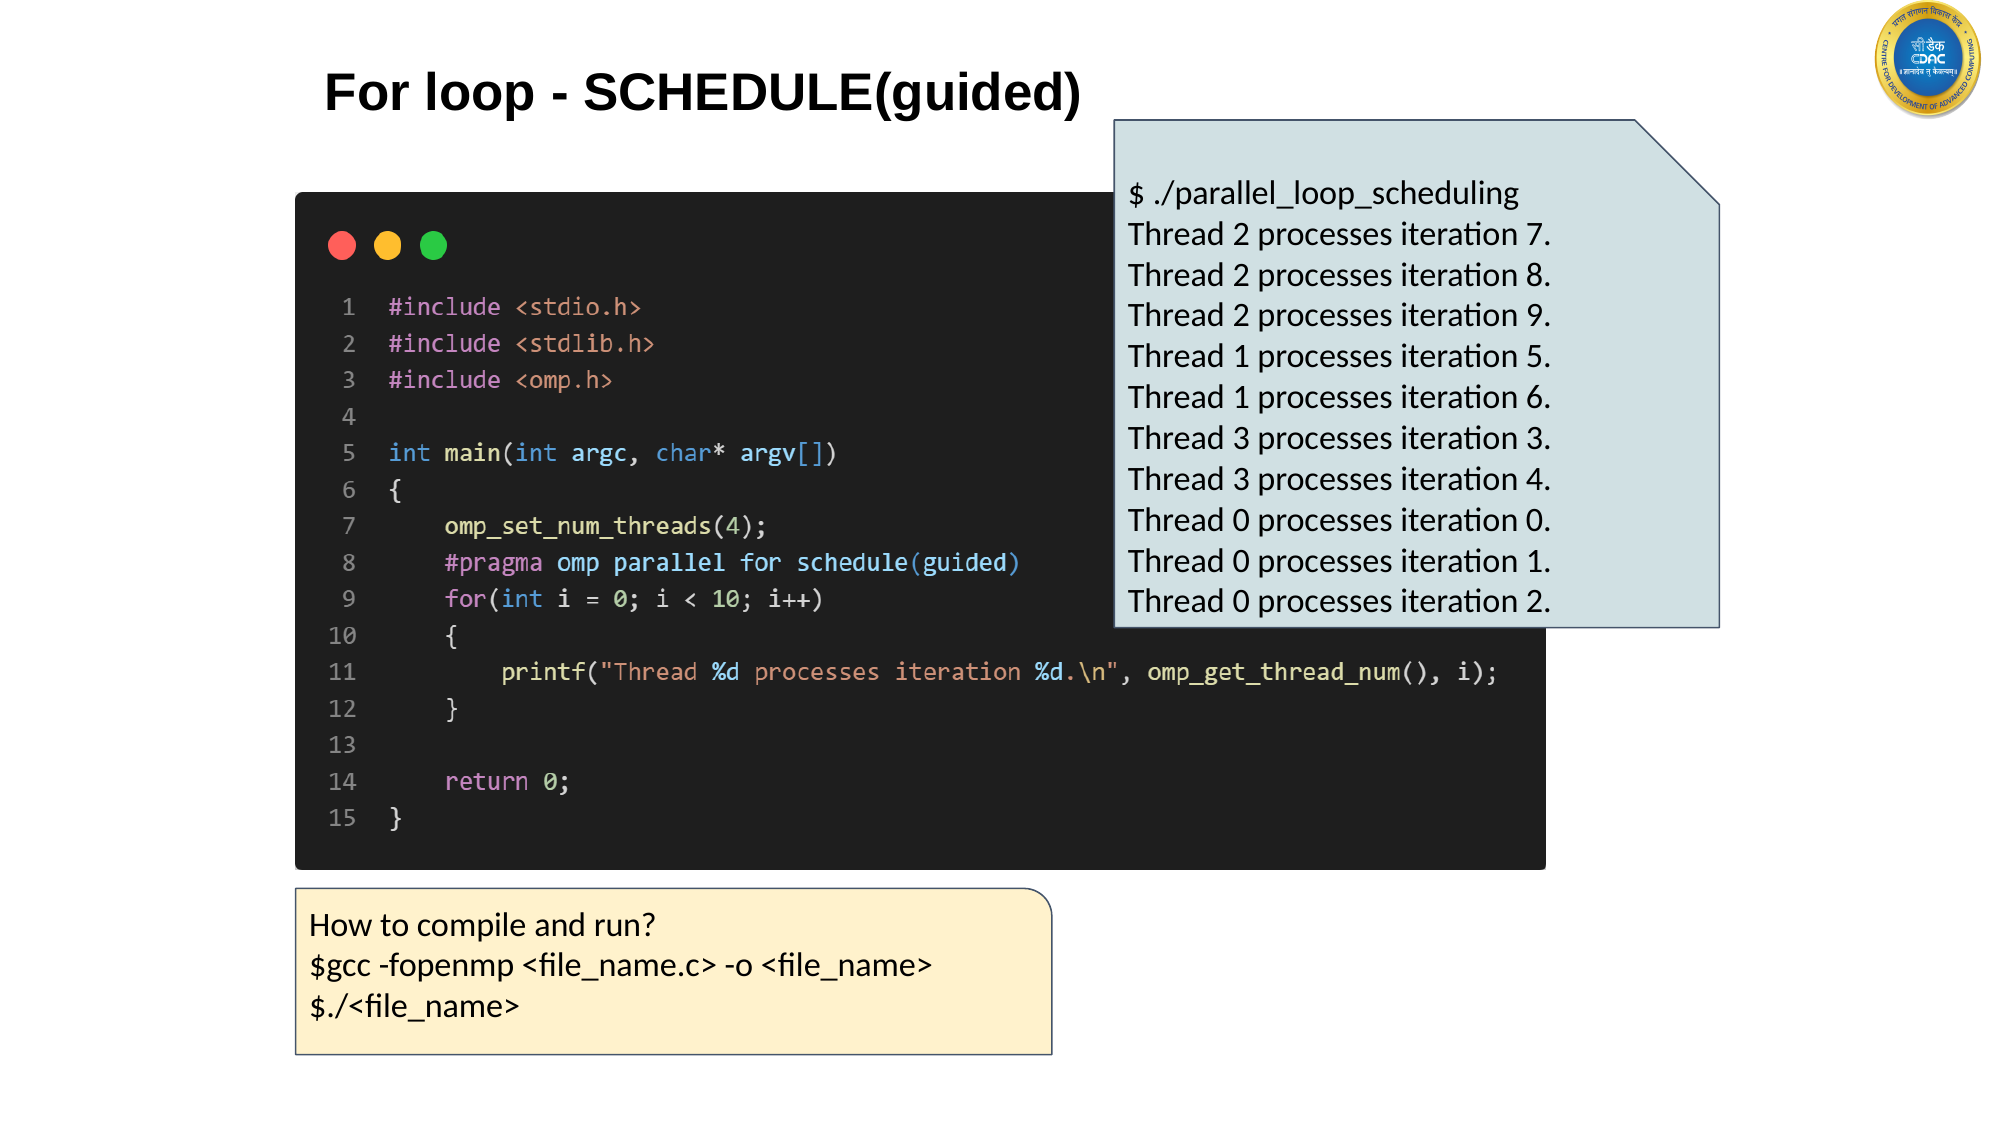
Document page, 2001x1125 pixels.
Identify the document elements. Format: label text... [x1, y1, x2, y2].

picture [295, 192, 1546, 870]
title For loop - SCHEDULE(guided) [324, 44, 1675, 141]
text_box $ ./parallel_loop_scheduling Thread 2 processes iteration 7. Thread 2 processes iteration 8. Thread 2 processes iteration 9. Thread 1 processes iteration 5. Thread 1 processes iteration 6. Thread 3 processes iteration 3. Thread 3 processes iteration 4. Thread 0 processes iteration 0. Thread 0 processes iteration 1. Thread 0 processes iteration 2. [1114, 120, 1720, 628]
picture [1874, 0, 1982, 120]
text_box How to compile and run? $gcc -fopenmp <file_name.c> -o <file_name> $./<file_name> [295, 888, 1052, 1055]
